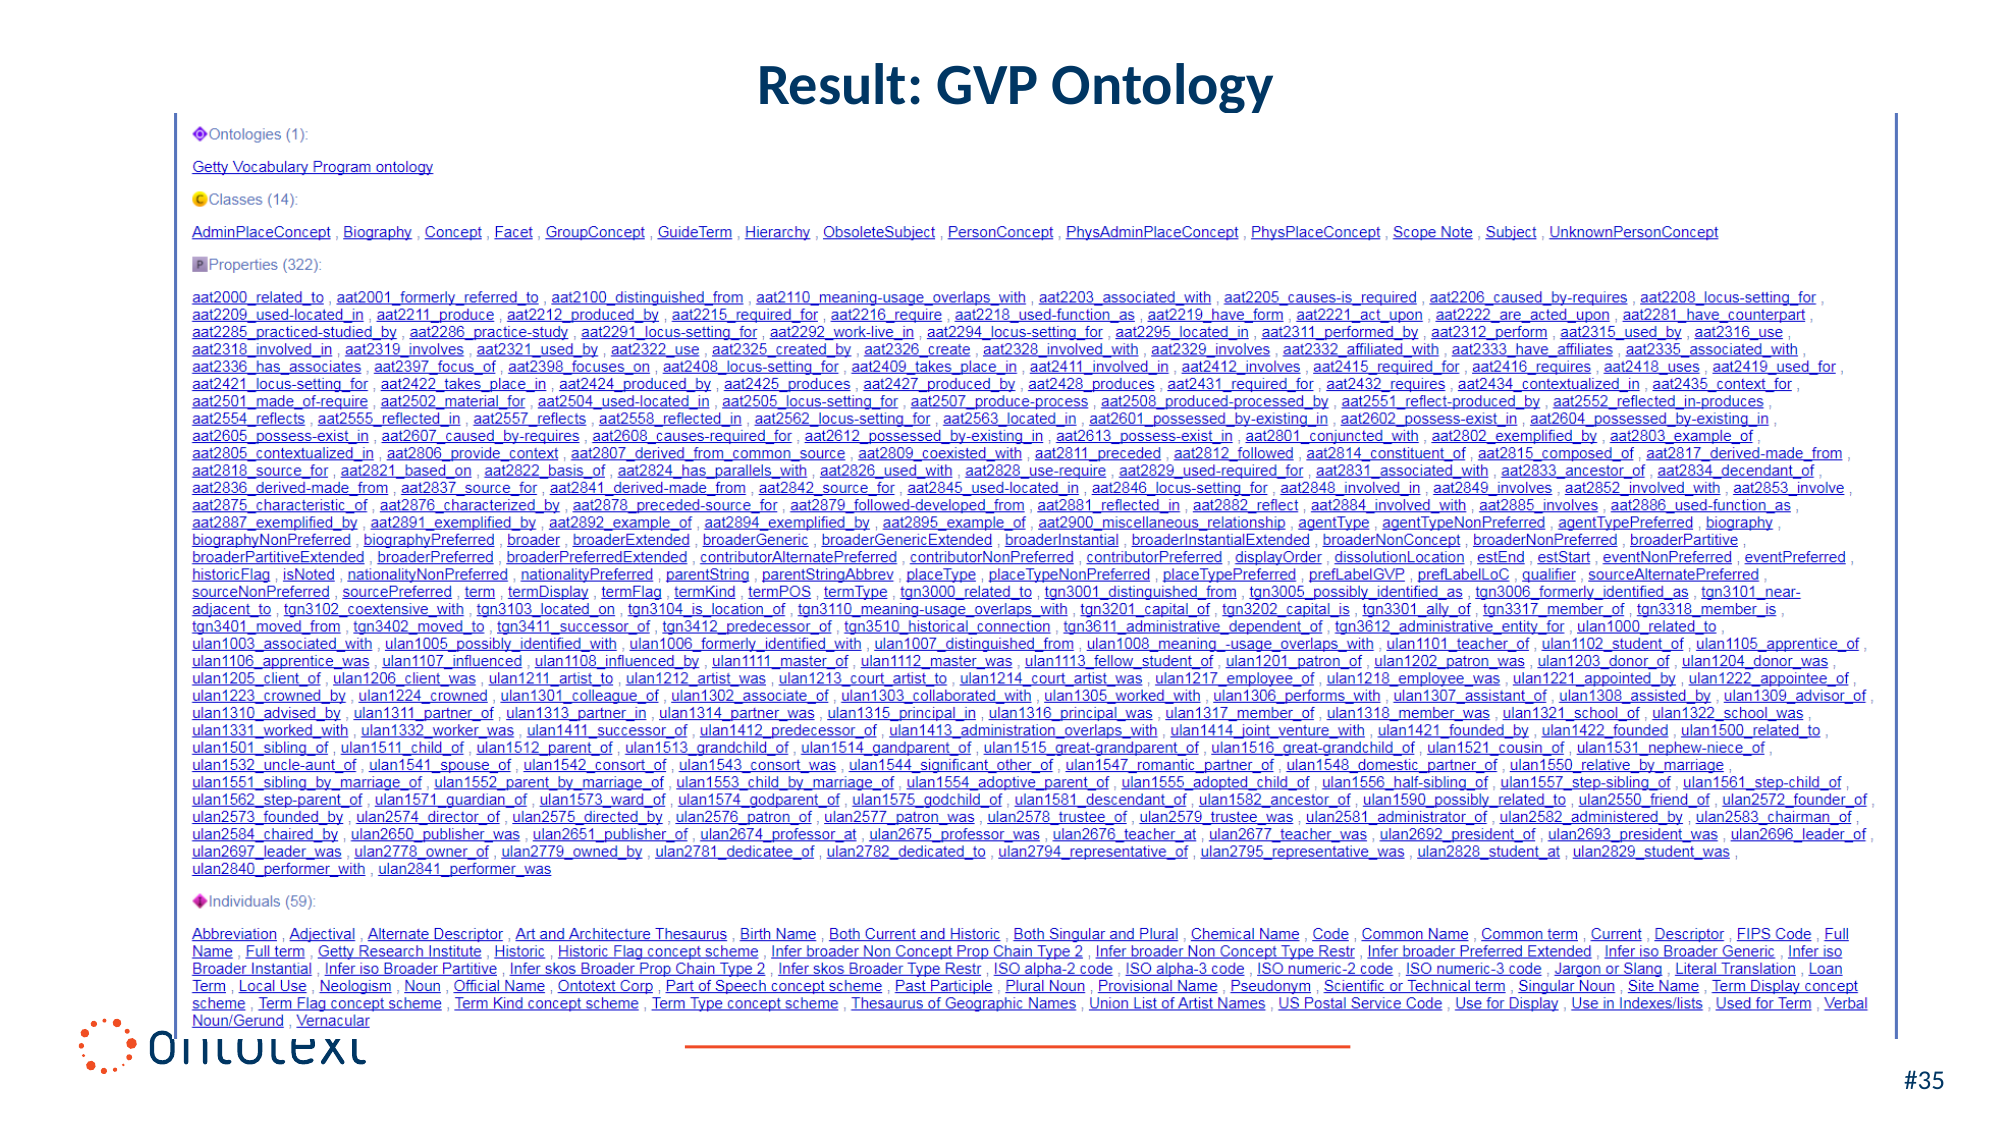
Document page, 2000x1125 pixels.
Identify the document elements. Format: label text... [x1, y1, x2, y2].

title Result: GVP Ontology [102, 0, 1929, 162]
slide_number #35 [1796, 1054, 1961, 1105]
picture [172, 113, 1901, 1040]
